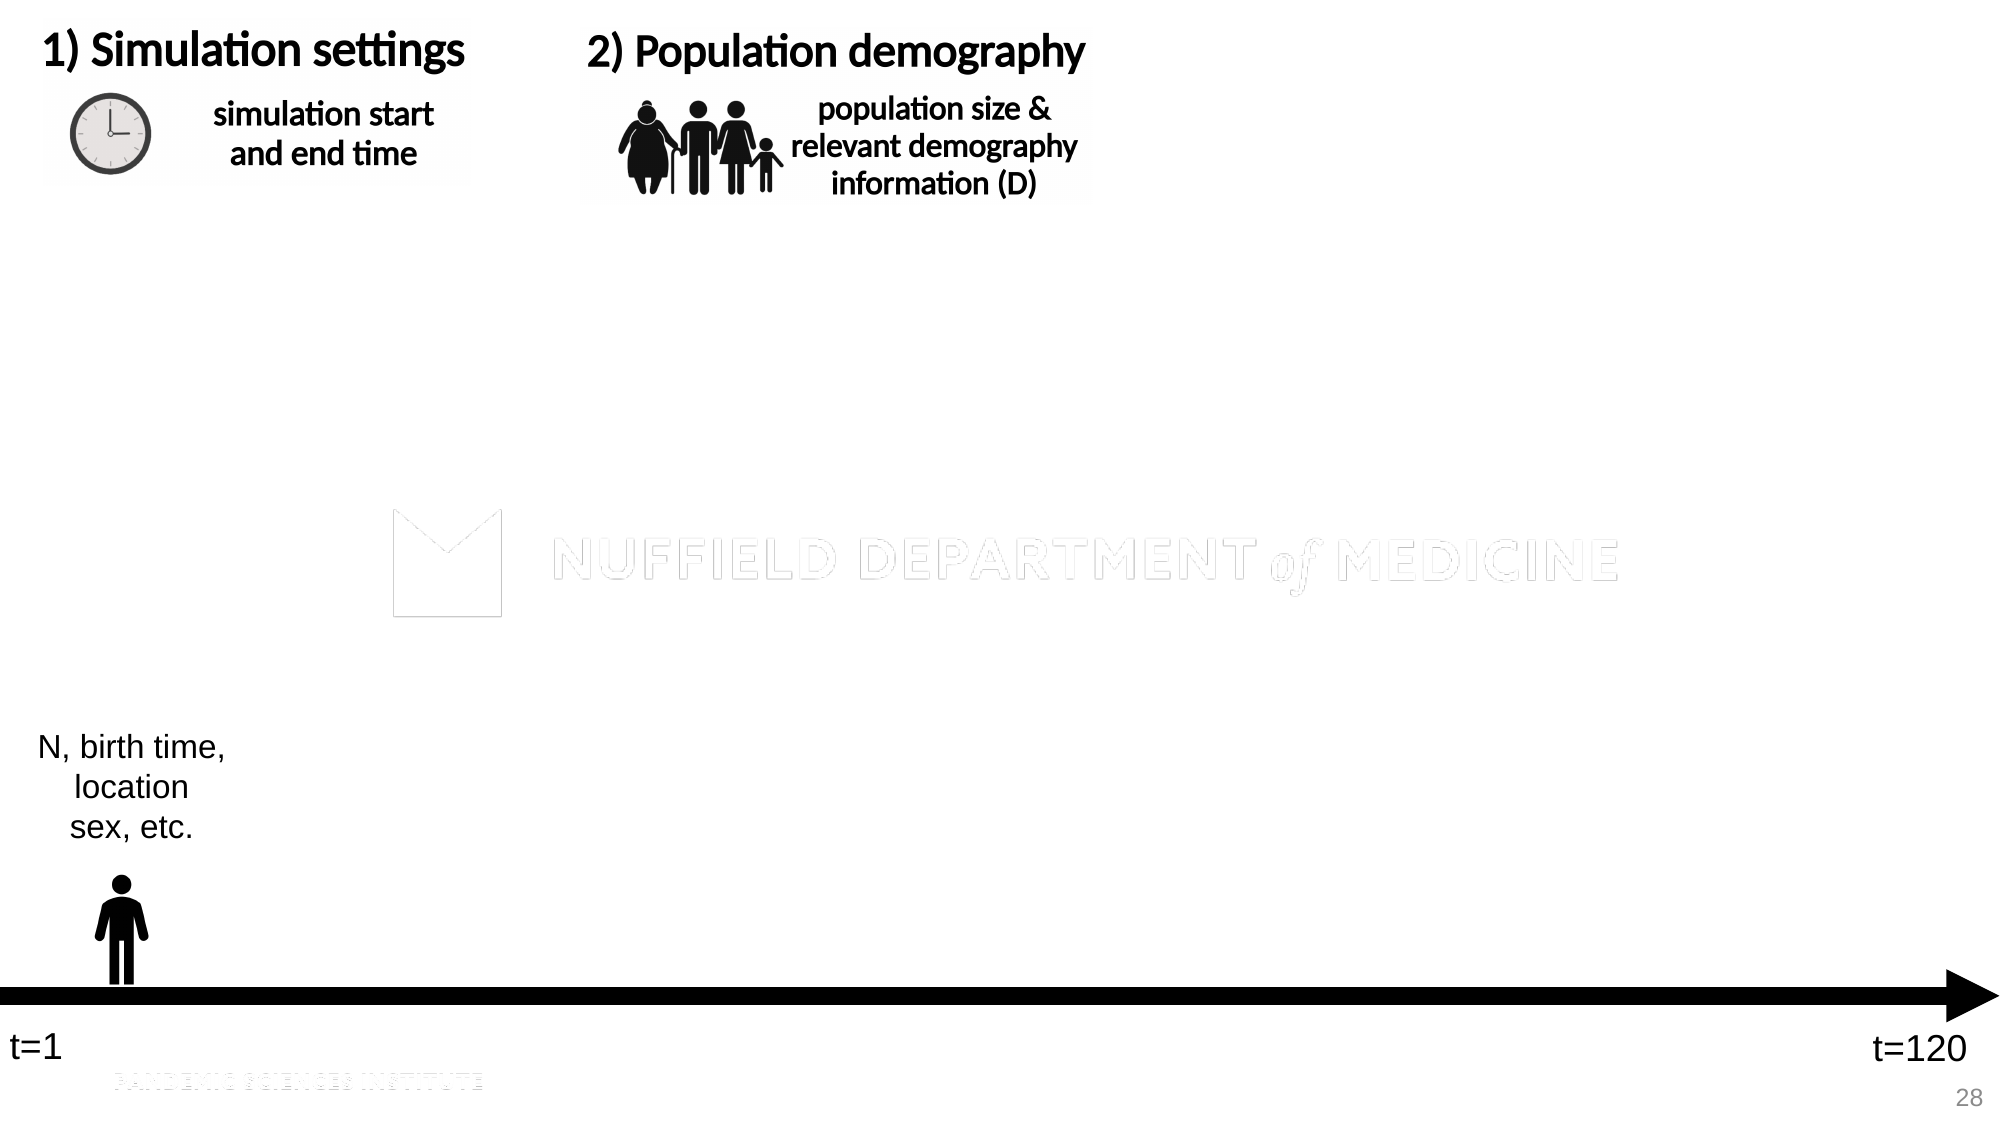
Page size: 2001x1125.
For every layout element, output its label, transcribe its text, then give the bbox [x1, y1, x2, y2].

picture [96, 1077, 497, 1106]
picture [43, 18, 471, 186]
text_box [0, 871, 2000, 1077]
picture [580, 27, 1093, 205]
picture [375, 499, 1625, 625]
slide_number 28 [1548, 1077, 1999, 1125]
text_box N, birth time, location sex, etc. [11, 718, 253, 853]
